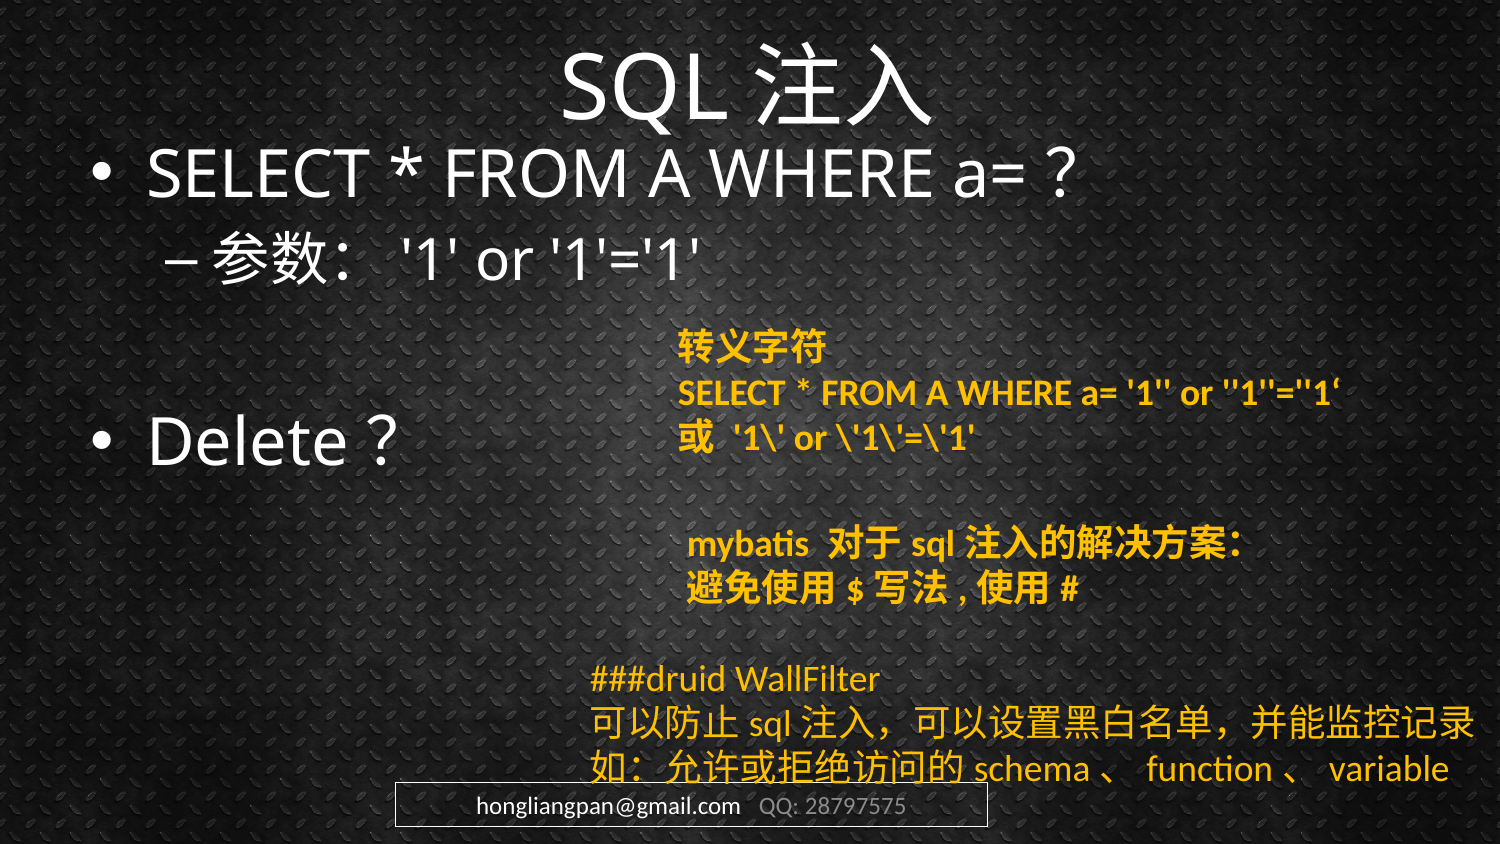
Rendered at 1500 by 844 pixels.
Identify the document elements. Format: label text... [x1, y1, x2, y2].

text_box ###druid WallFilter 可以防止sql注入，可以设置黑白名单，并能监控记录 如：允许或拒绝访问的schema、function、variable [575, 646, 1500, 796]
text_box mybatis 对于sql注入的解决方案： 避免使用$写法,使用# [672, 511, 1423, 616]
picture [396, 783, 987, 826]
text_box 转义字符 SELECT * FROM A WHERE a= '1'' or ''1''=''1‘ 或 '1\' or \'1\'=\'1' [663, 315, 1357, 465]
title SQL注入 [72, 12, 1423, 154]
list SELECT * FROM A WHERE a=？ 参数：'1' or '1'='1' Delete？ [75, 123, 1425, 608]
picture [0, 0, 1500, 844]
